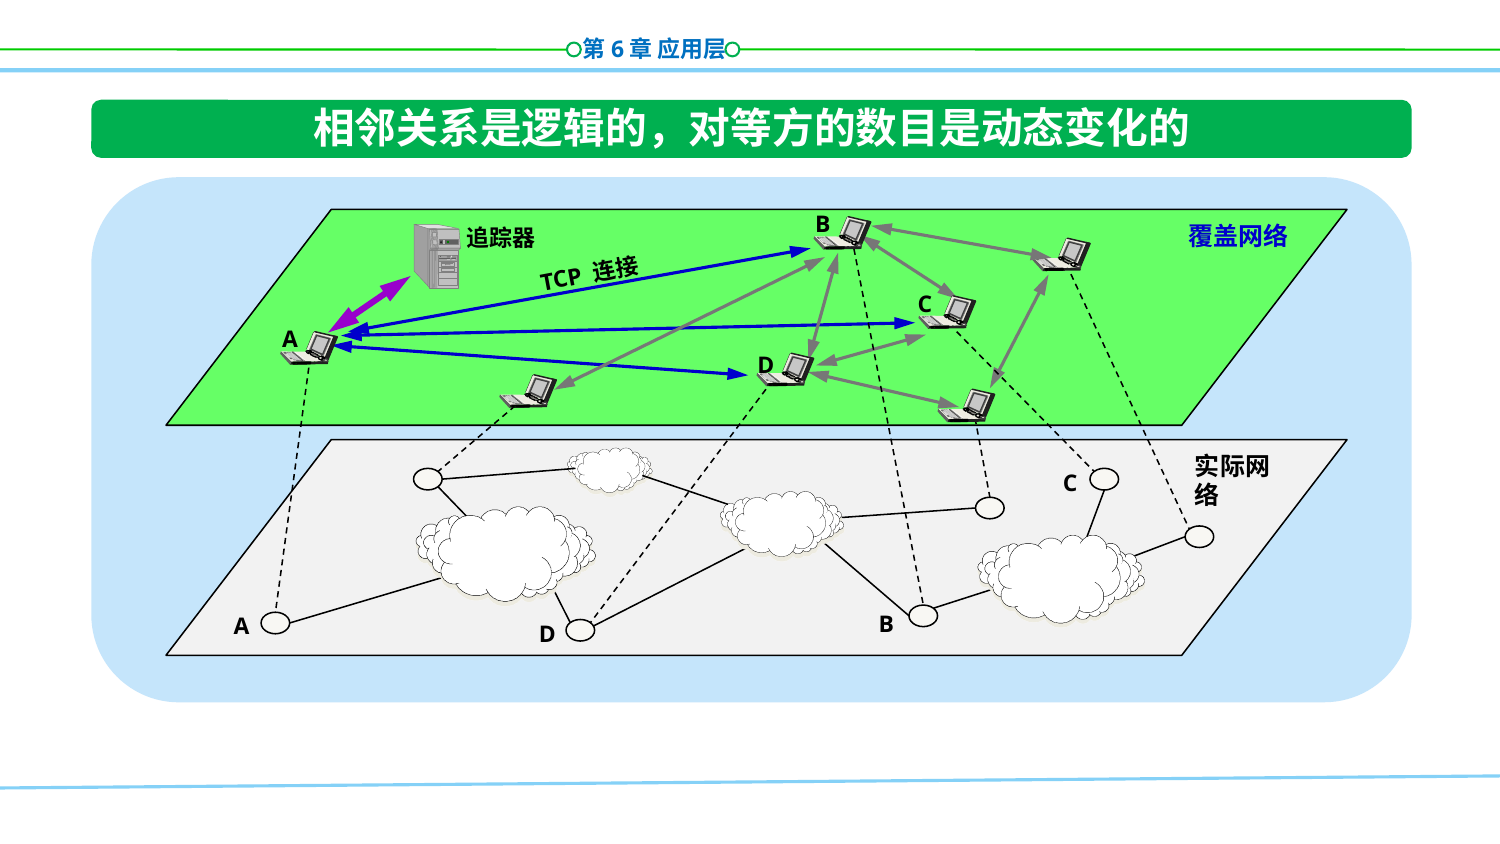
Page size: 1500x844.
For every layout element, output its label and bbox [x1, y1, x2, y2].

text_box [91, 94, 1412, 160]
text_box [89, 175, 1414, 705]
